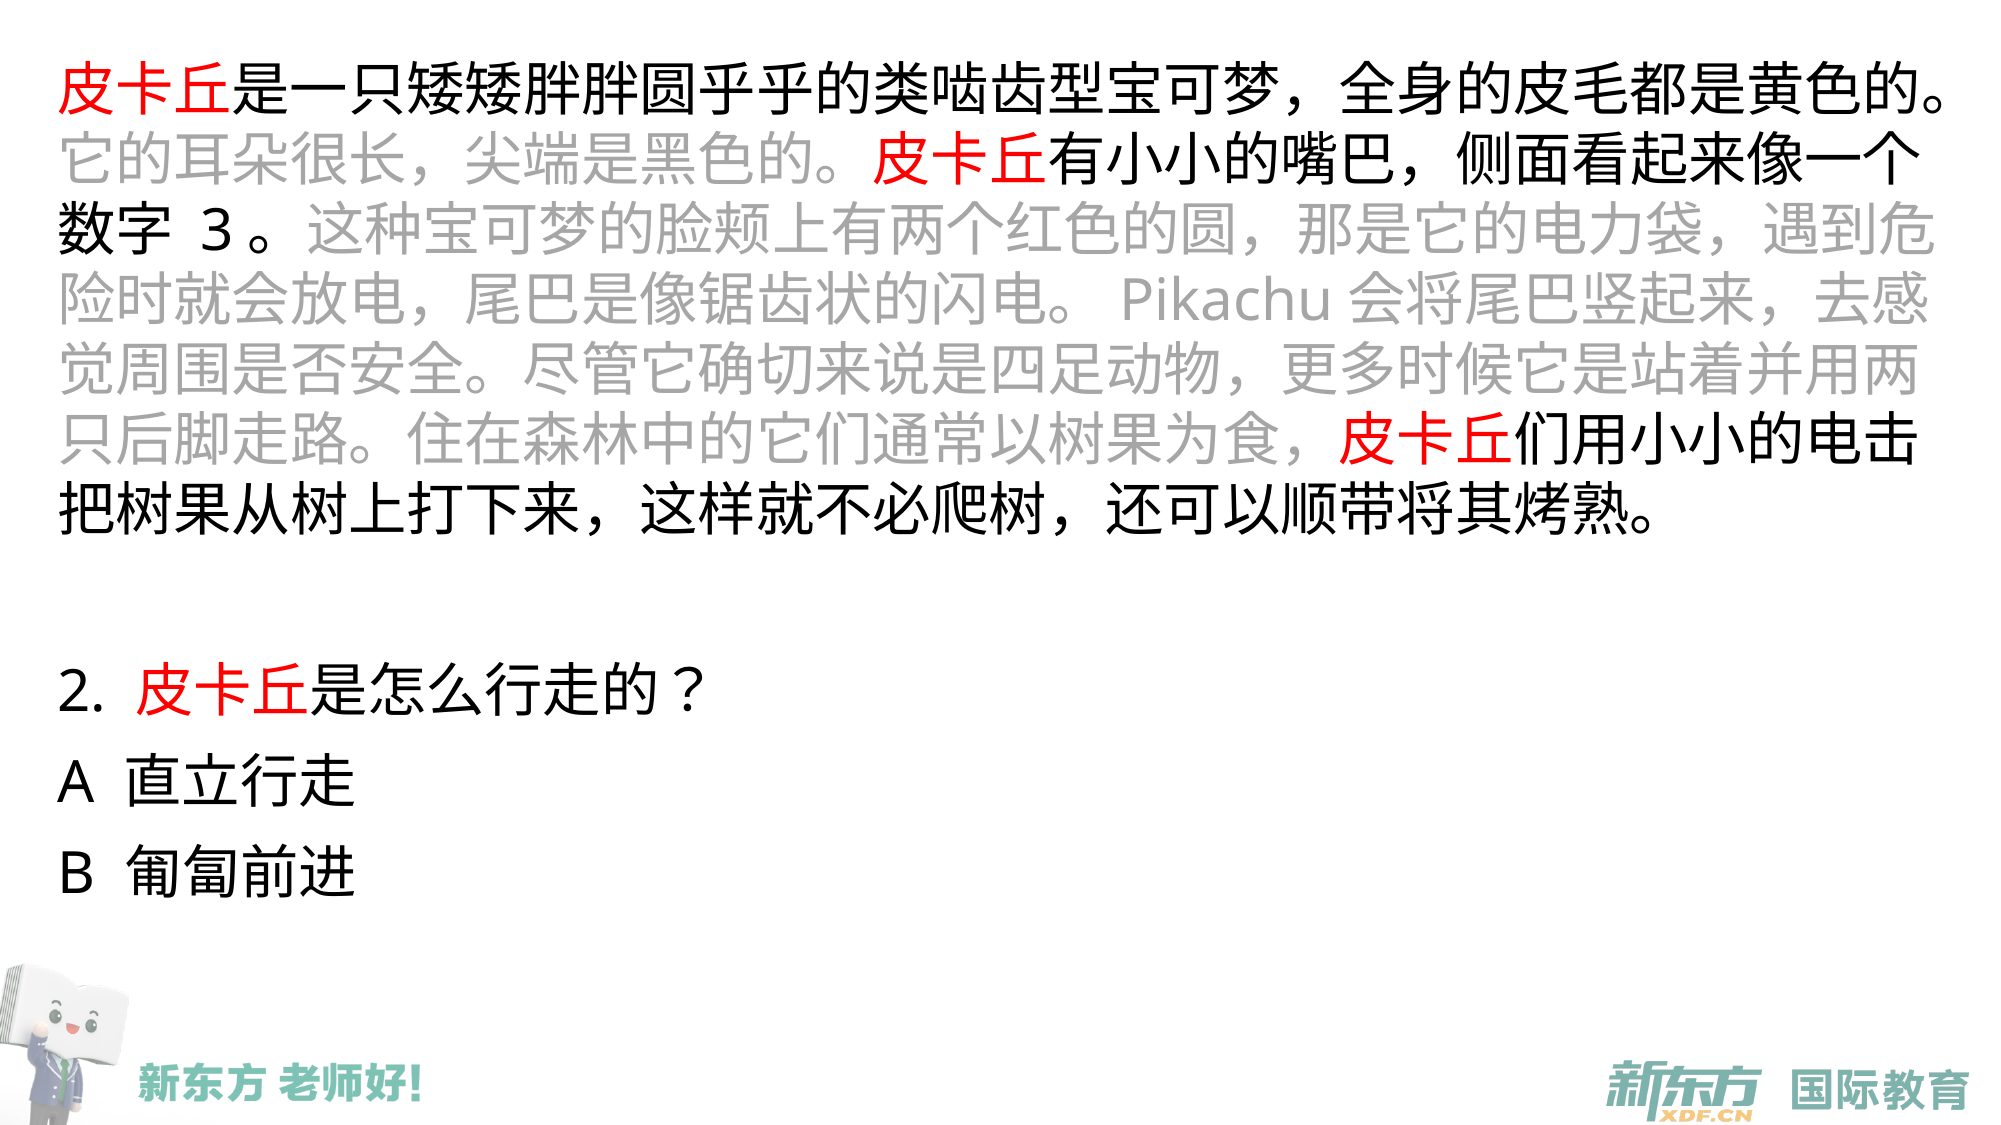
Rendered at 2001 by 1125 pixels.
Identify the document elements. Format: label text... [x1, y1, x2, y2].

list 皮卡丘是一只矮矮胖胖圆乎乎的类啮齿型宝可梦，全身的皮毛都是黄色的。它的耳朵很长，尖端是黑色的。皮卡丘有小小的嘴巴，侧面看起来像一个数字 3。这种宝可梦的脸颊上有两个红色的圆，那是它的电力袋，遇到危险时就会放电，尾巴是像锯齿状的闪电。Pikachu会将尾巴竖起来，去感觉周围是否安全。尽管它确切来说是四足动物，更多时候它是站着并用两只后脚走路。住在森林中的它们通常以树果为食，皮卡丘们用小小的电击把树果从树上打下来，这样就不必爬树，还可以顺带将其烤熟。 2. 皮卡丘是怎么行走的？ A 直立行走 B 匍匐前进 [42, 44, 1958, 1031]
table_cell 20 [1572, 1036, 2000, 1125]
table_cell 20 [138, 1062, 420, 1102]
